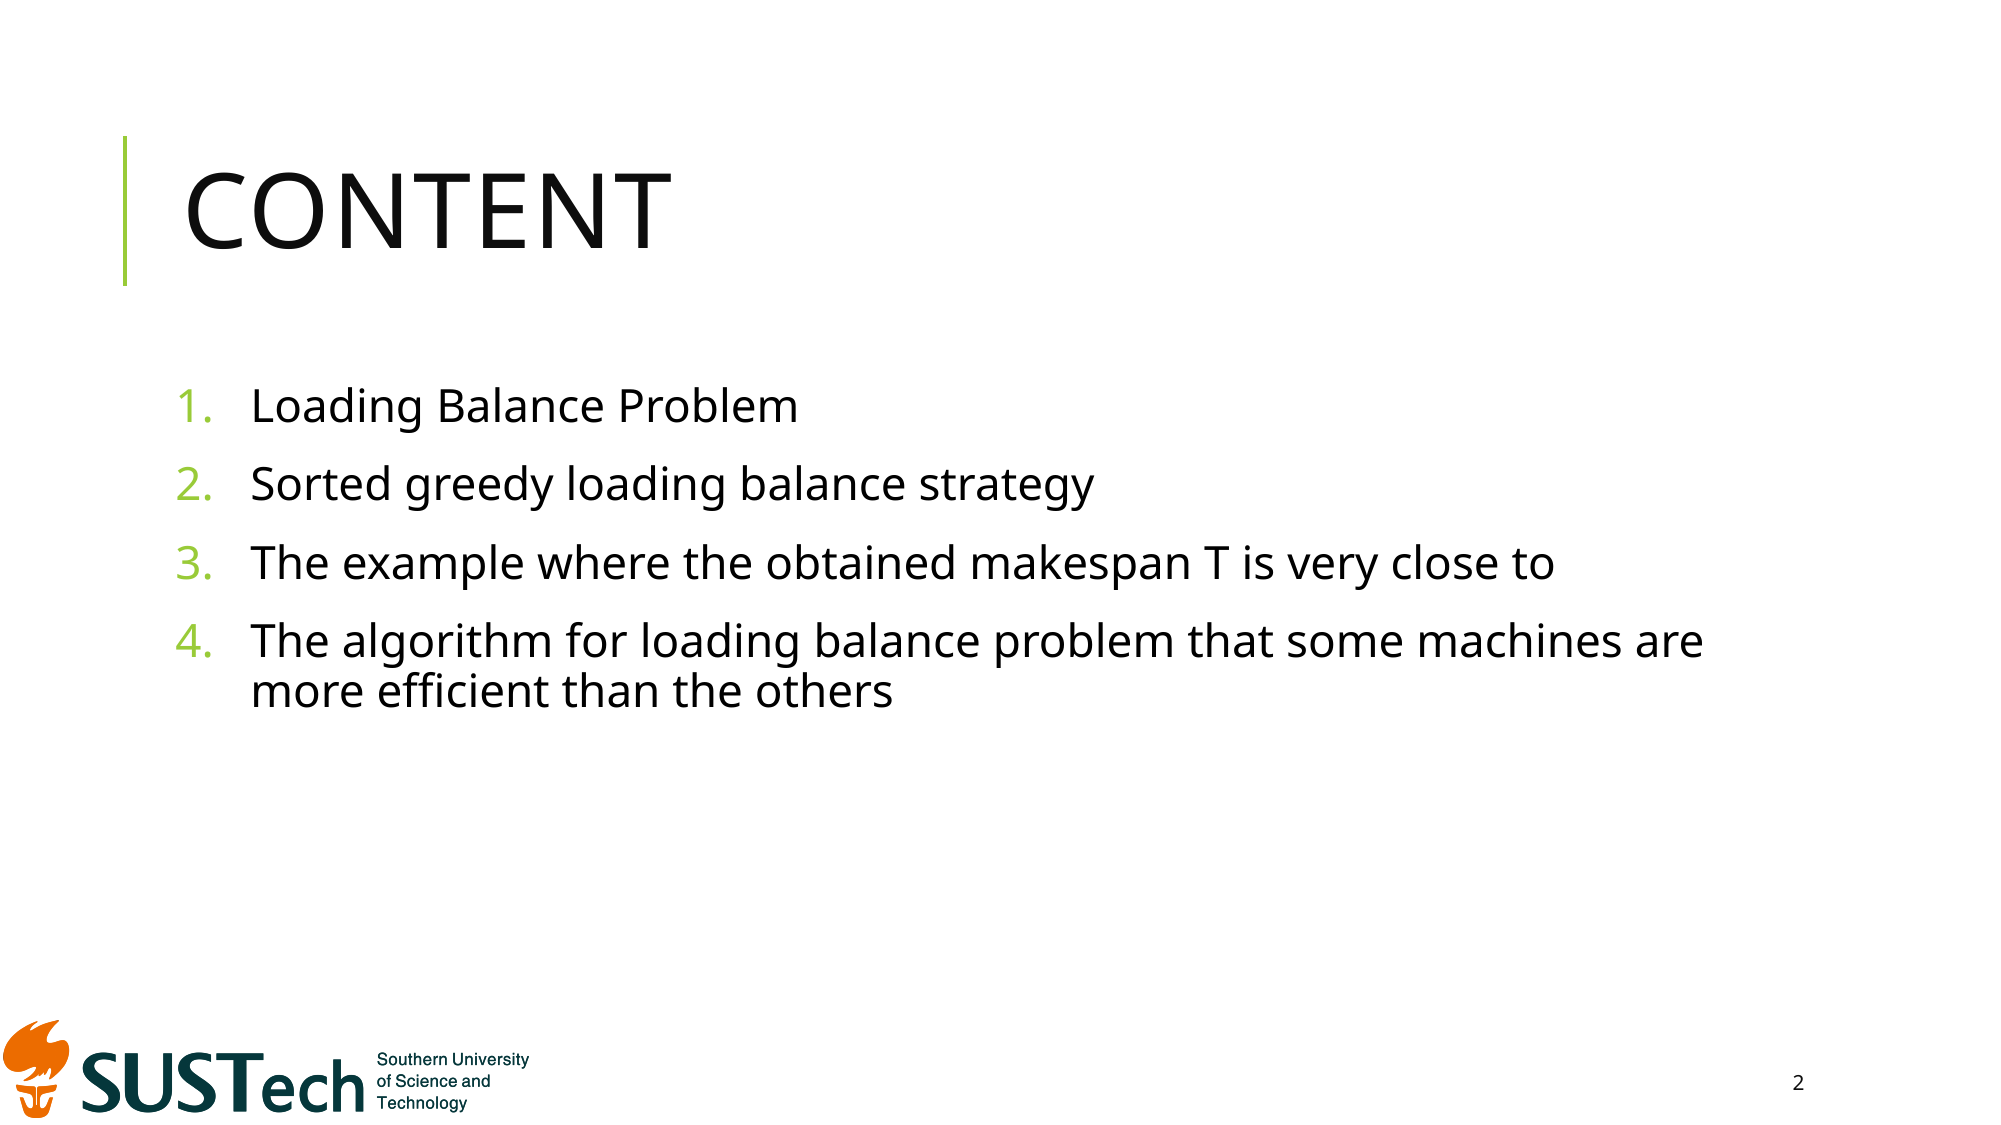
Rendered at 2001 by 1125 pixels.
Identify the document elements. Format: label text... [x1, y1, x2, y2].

picture [3, 1020, 529, 1118]
slide_number 2 [1777, 1061, 1938, 1107]
title Content [168, 96, 1763, 342]
